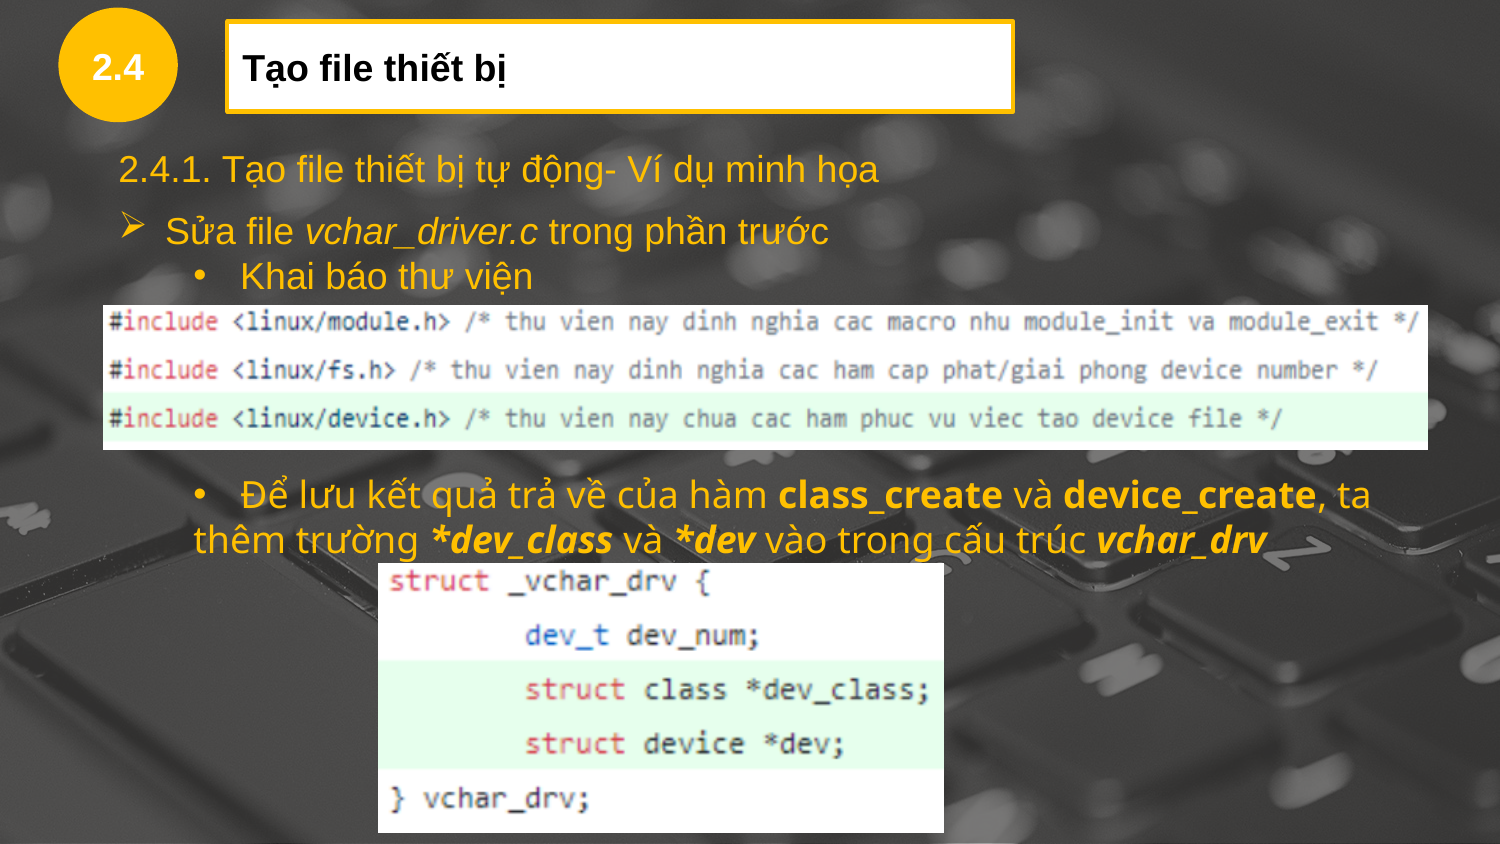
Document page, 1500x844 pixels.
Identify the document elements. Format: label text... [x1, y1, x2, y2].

text_box Sửa file vchar_driver.c trong phần trước Khai báo thư viện [103, 199, 1446, 305]
text_box Tạo file thiết bị [225, 19, 1015, 114]
text_box 2.4 [56, 5, 180, 125]
text_box 2.4.1. Tạo file thiết bị tự động- Ví dụ minh họa [103, 137, 956, 198]
picture [103, 305, 1428, 450]
picture [377, 563, 944, 833]
text_box Để lưu kết quả trả về của hàm class_create và device_create, ta thêm trường *dev_class và *dev vào trong cấu trúc vchar_drv [103, 463, 1446, 569]
